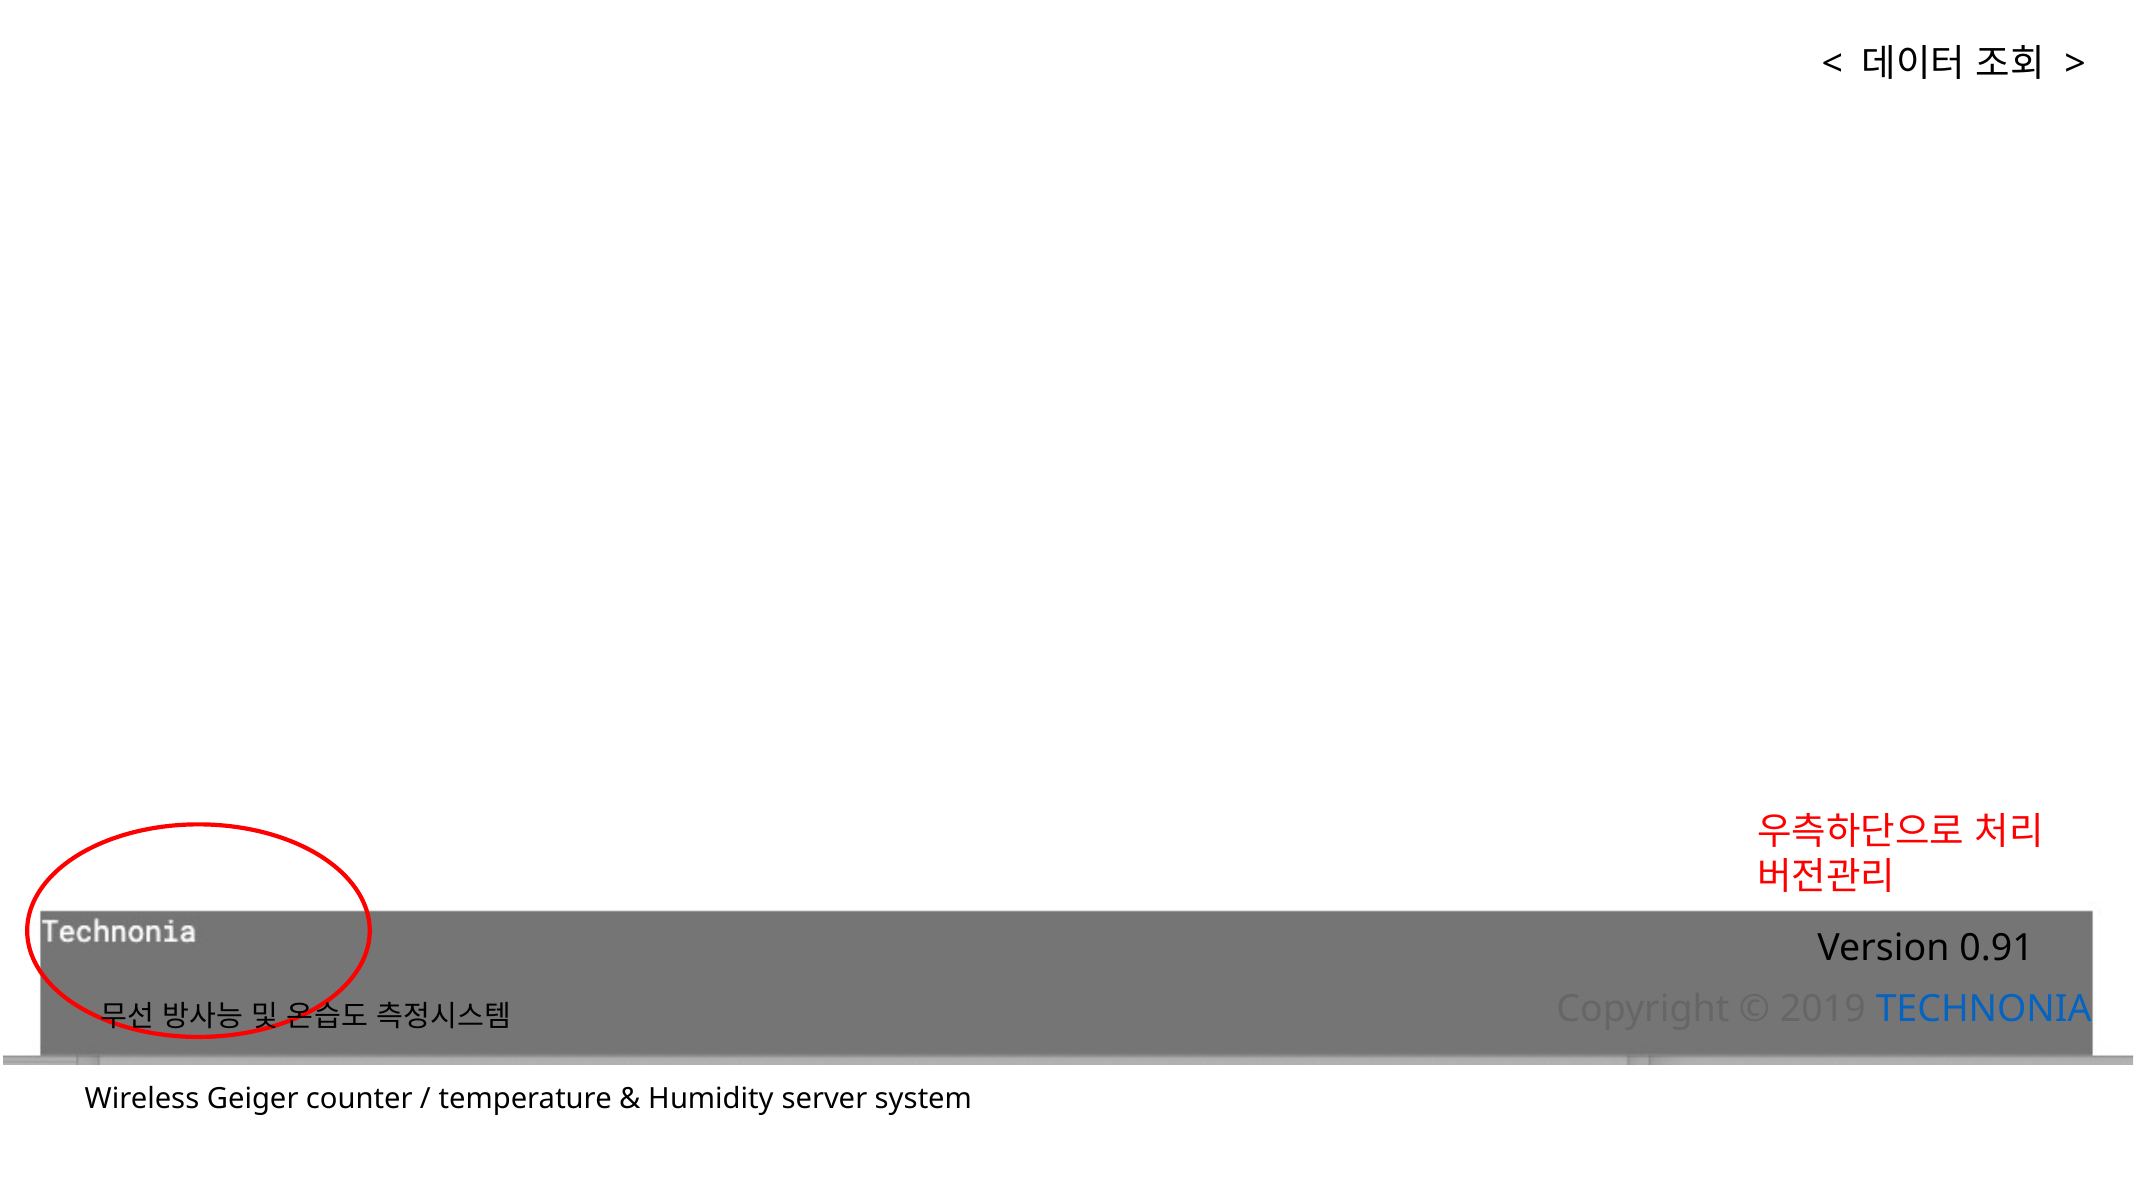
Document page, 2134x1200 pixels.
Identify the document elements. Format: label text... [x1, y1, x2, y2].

text_box 우측하단으로 처리 버전관리 [1742, 799, 2059, 857]
text_box Wireless Geiger counter / temperature & Humidity server system [69, 1076, 1003, 1123]
text_box [71, 822, 326, 857]
picture [3, 859, 2134, 1065]
text_box < 데이터 조회 > [1806, 31, 2111, 91]
